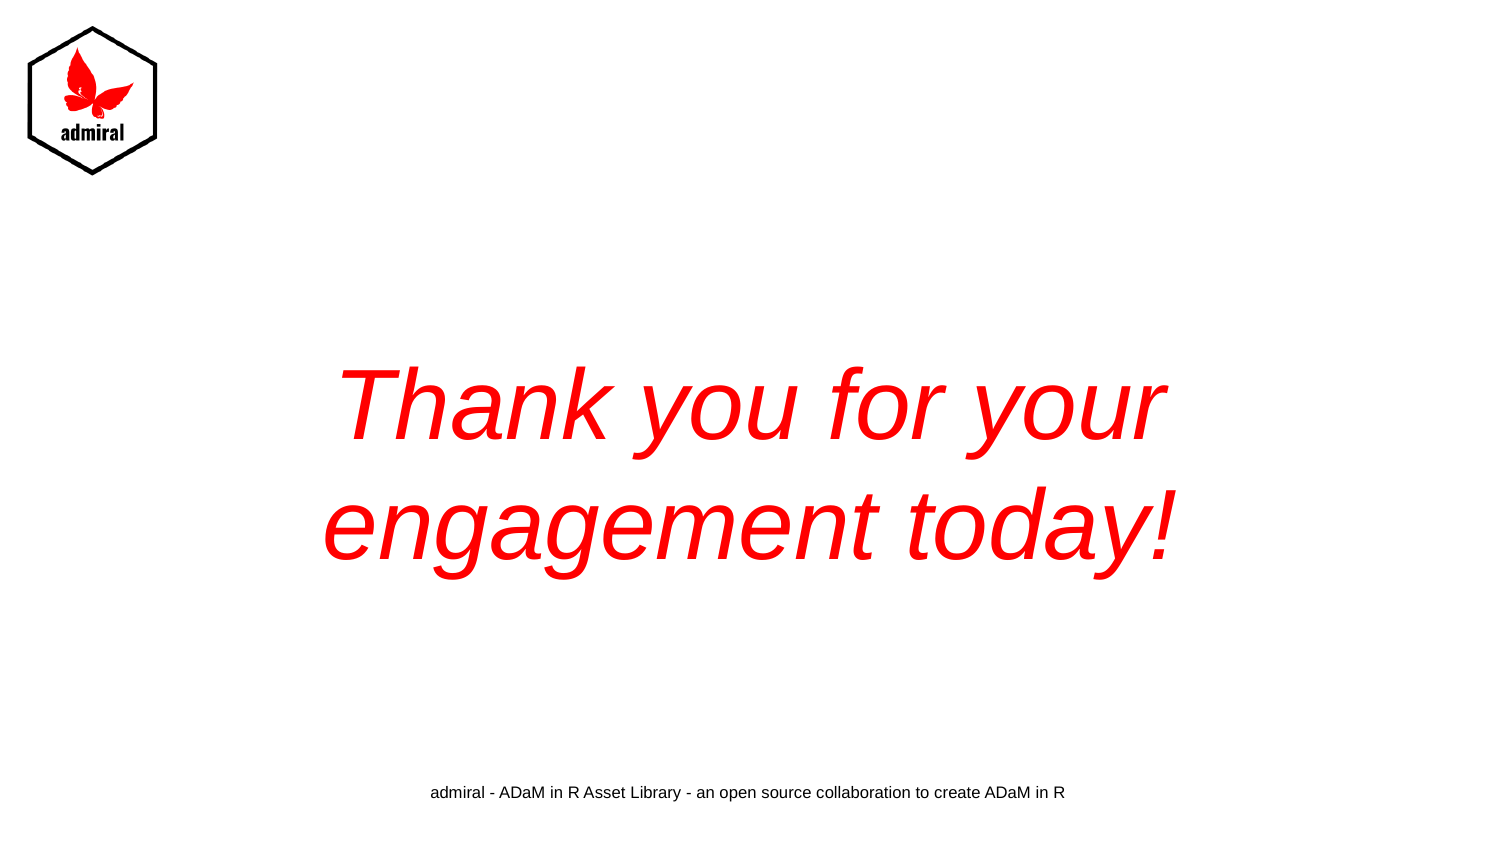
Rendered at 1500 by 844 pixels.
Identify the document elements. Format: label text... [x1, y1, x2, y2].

picture [27, 25, 158, 177]
title Thank you for your engagement today! [51, 187, 1449, 595]
